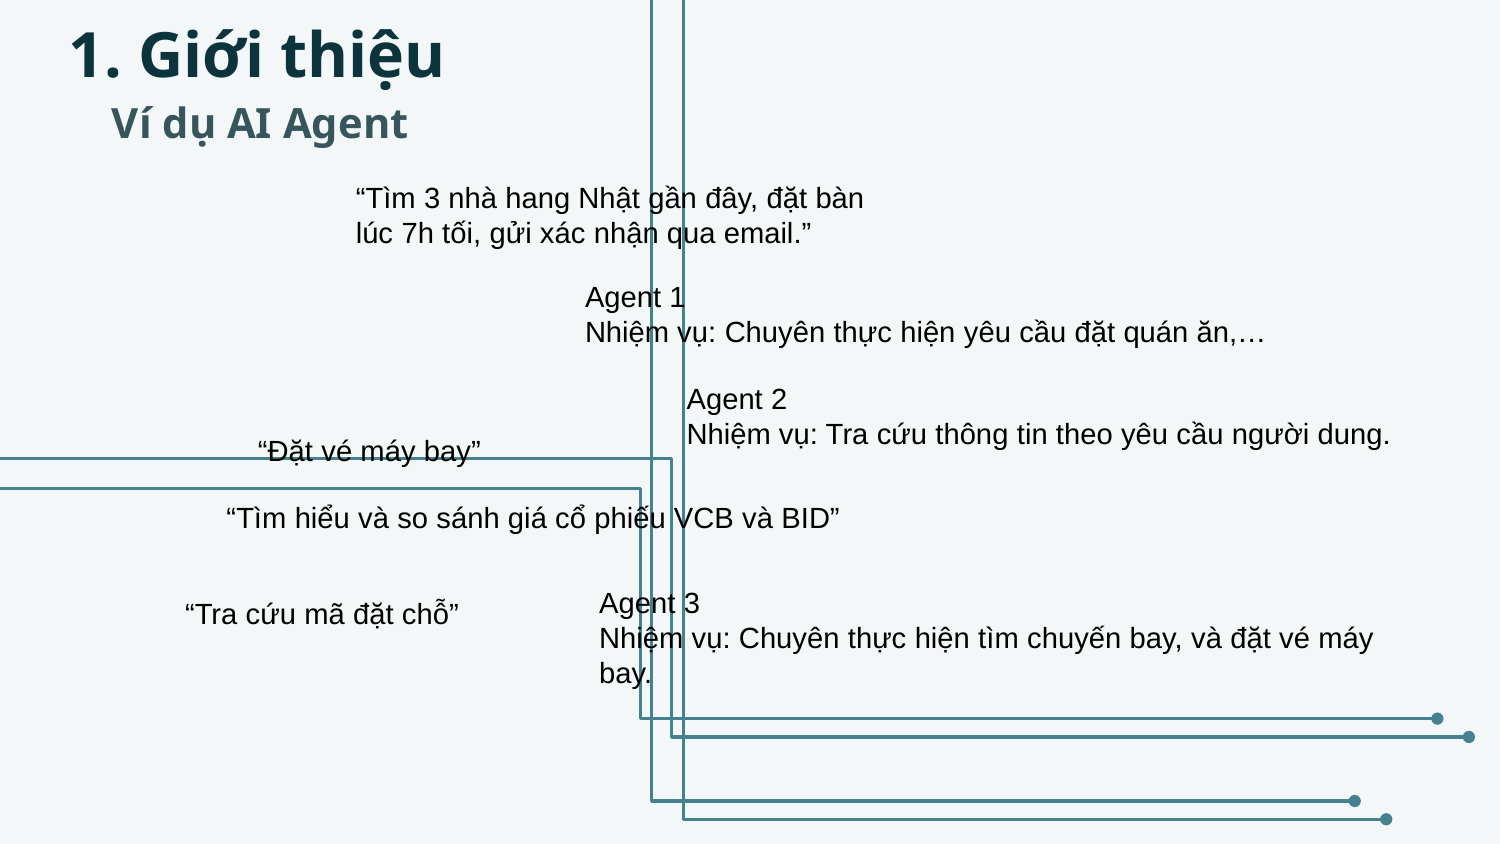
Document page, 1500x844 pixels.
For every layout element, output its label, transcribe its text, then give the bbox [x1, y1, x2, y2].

text_box “Tìm hiểu và so sánh giá cổ phiếu VCB và BID” [211, 492, 1040, 543]
text_box “Tra cứu mã đặt chỗ” [170, 588, 584, 639]
text_box “Đặt vé máy bay” [243, 424, 1072, 475]
text_box Agent 1 Nhiệm vụ: Chuyên thực hiện yêu cầu đặt quán ăn,… [570, 270, 1399, 356]
text_box Agent 3 Nhiệm vụ: Chuyên thực hiện tìm chuyến bay, và đặt vé máy bay. [584, 576, 1413, 697]
text_box Agent 2 Nhiệm vụ: Tra cứu thông tin theo yêu cầu người dung. [671, 373, 1500, 458]
text_box 1. Giới thiệu [54, 0, 1318, 94]
text_box “Tìm 3 nhà hang Nhật gần đây, đặt bàn lúc 7h tối, gửi xác nhận qua email.” [341, 171, 911, 257]
text_box Ví dụ AI Agent [73, 93, 1136, 162]
